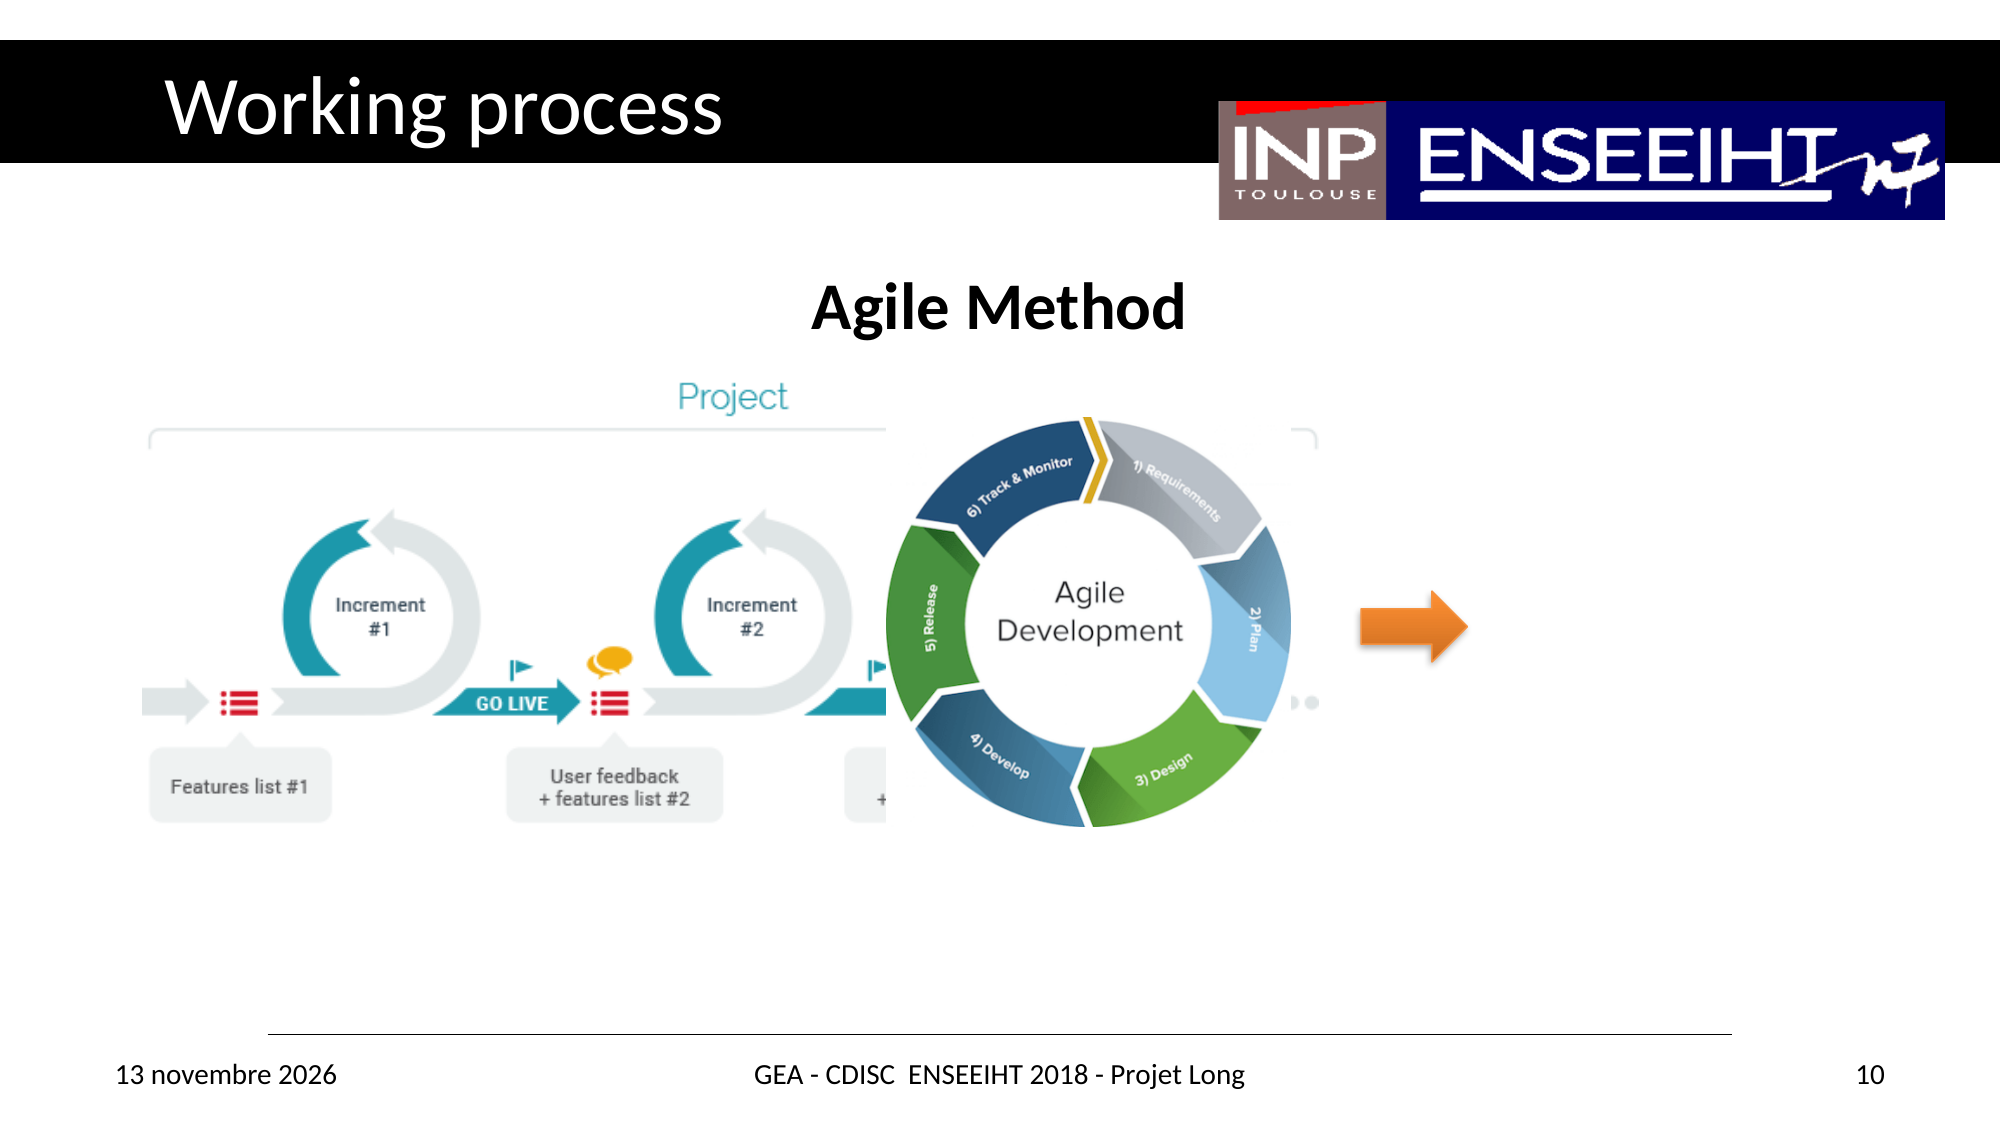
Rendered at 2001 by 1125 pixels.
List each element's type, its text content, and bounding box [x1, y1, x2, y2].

text_box [1360, 590, 1468, 663]
slide_number 10 [1433, 1042, 1900, 1103]
footer GEA - CDISC ENSEEIHT 2018 - Projet Long [733, 1043, 1267, 1103]
list Agile Method [99, 255, 1900, 998]
picture [141, 373, 1320, 833]
picture [1218, 101, 1946, 221]
text_box Working process [0, 40, 2000, 163]
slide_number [99, 1042, 567, 1103]
